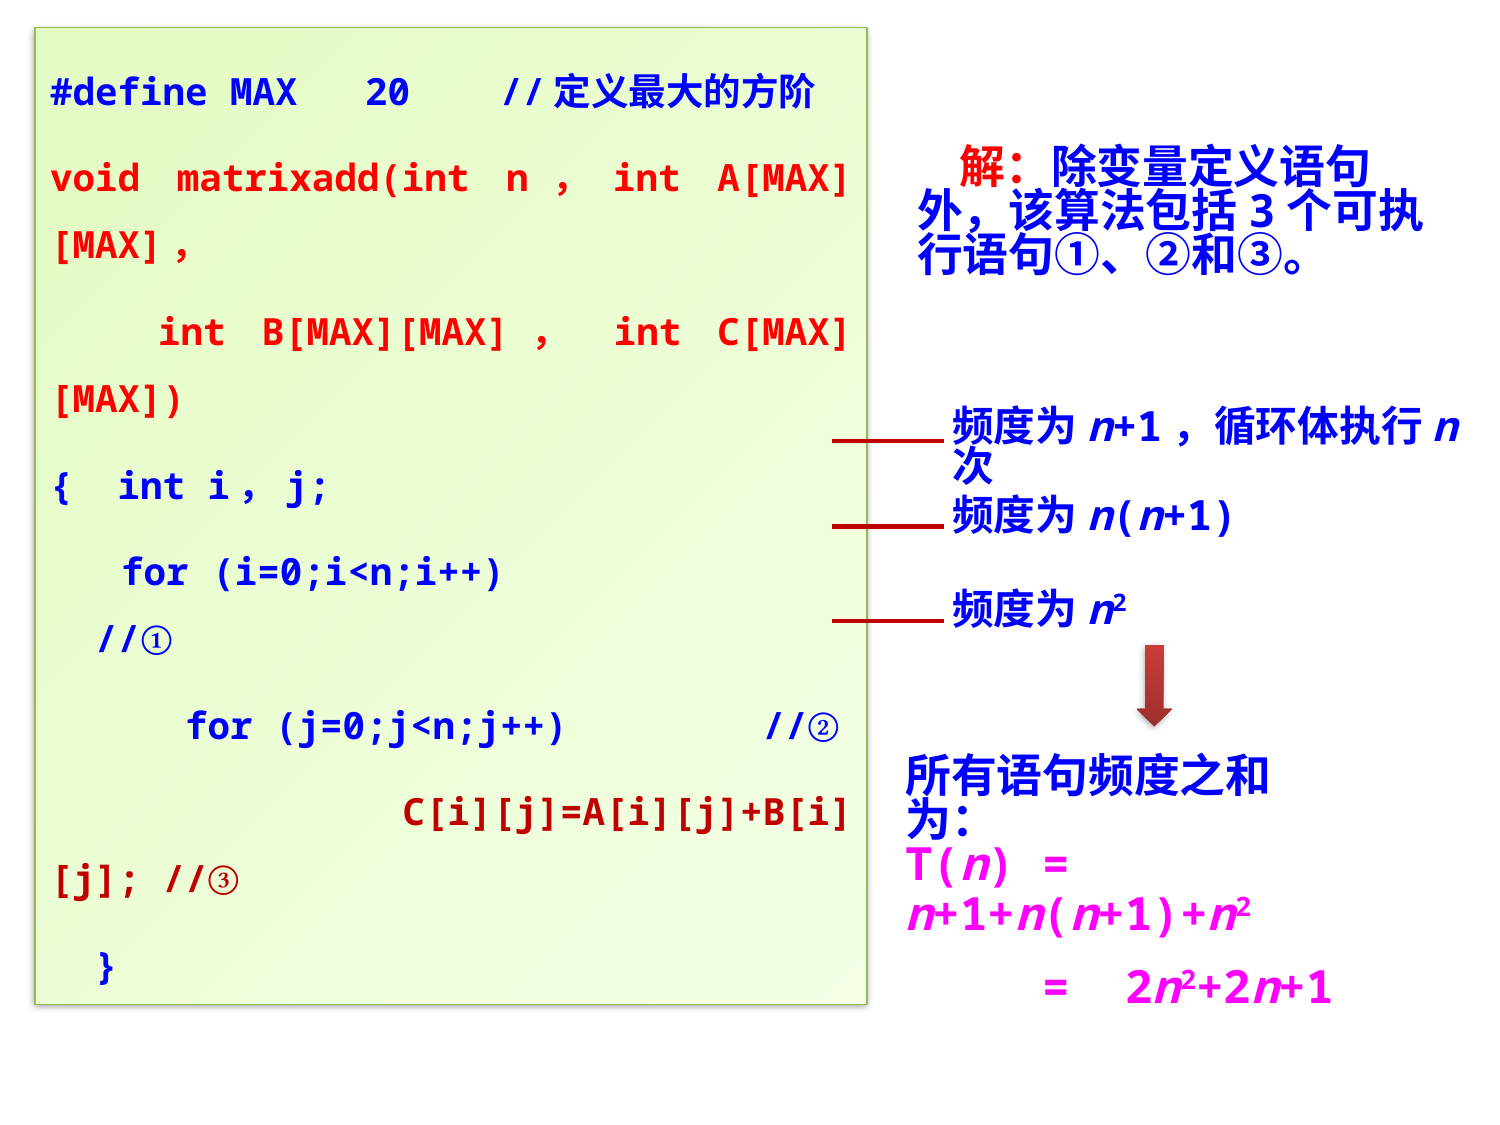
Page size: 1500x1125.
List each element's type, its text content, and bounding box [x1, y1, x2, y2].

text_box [890, 644, 1477, 977]
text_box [831, 490, 1278, 562]
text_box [831, 402, 1500, 474]
text_box #define MAX 20 //定义最大的方阶 void matrixadd(int n，int A[MAX][MAX]， int B[MAX][MAX]， int C[MAX][MAX]) { int i，j; for (i=0;i<n;i++) //① for (j=0;j<n;j++) //② C[i][j]=A[i][j]+B[i][j]; //③ } [34, 27, 868, 1005]
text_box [831, 584, 1208, 656]
text_box 解：除变量定义语句外，该算法包括3个可执行语句①、②和③。 [902, 140, 1477, 288]
